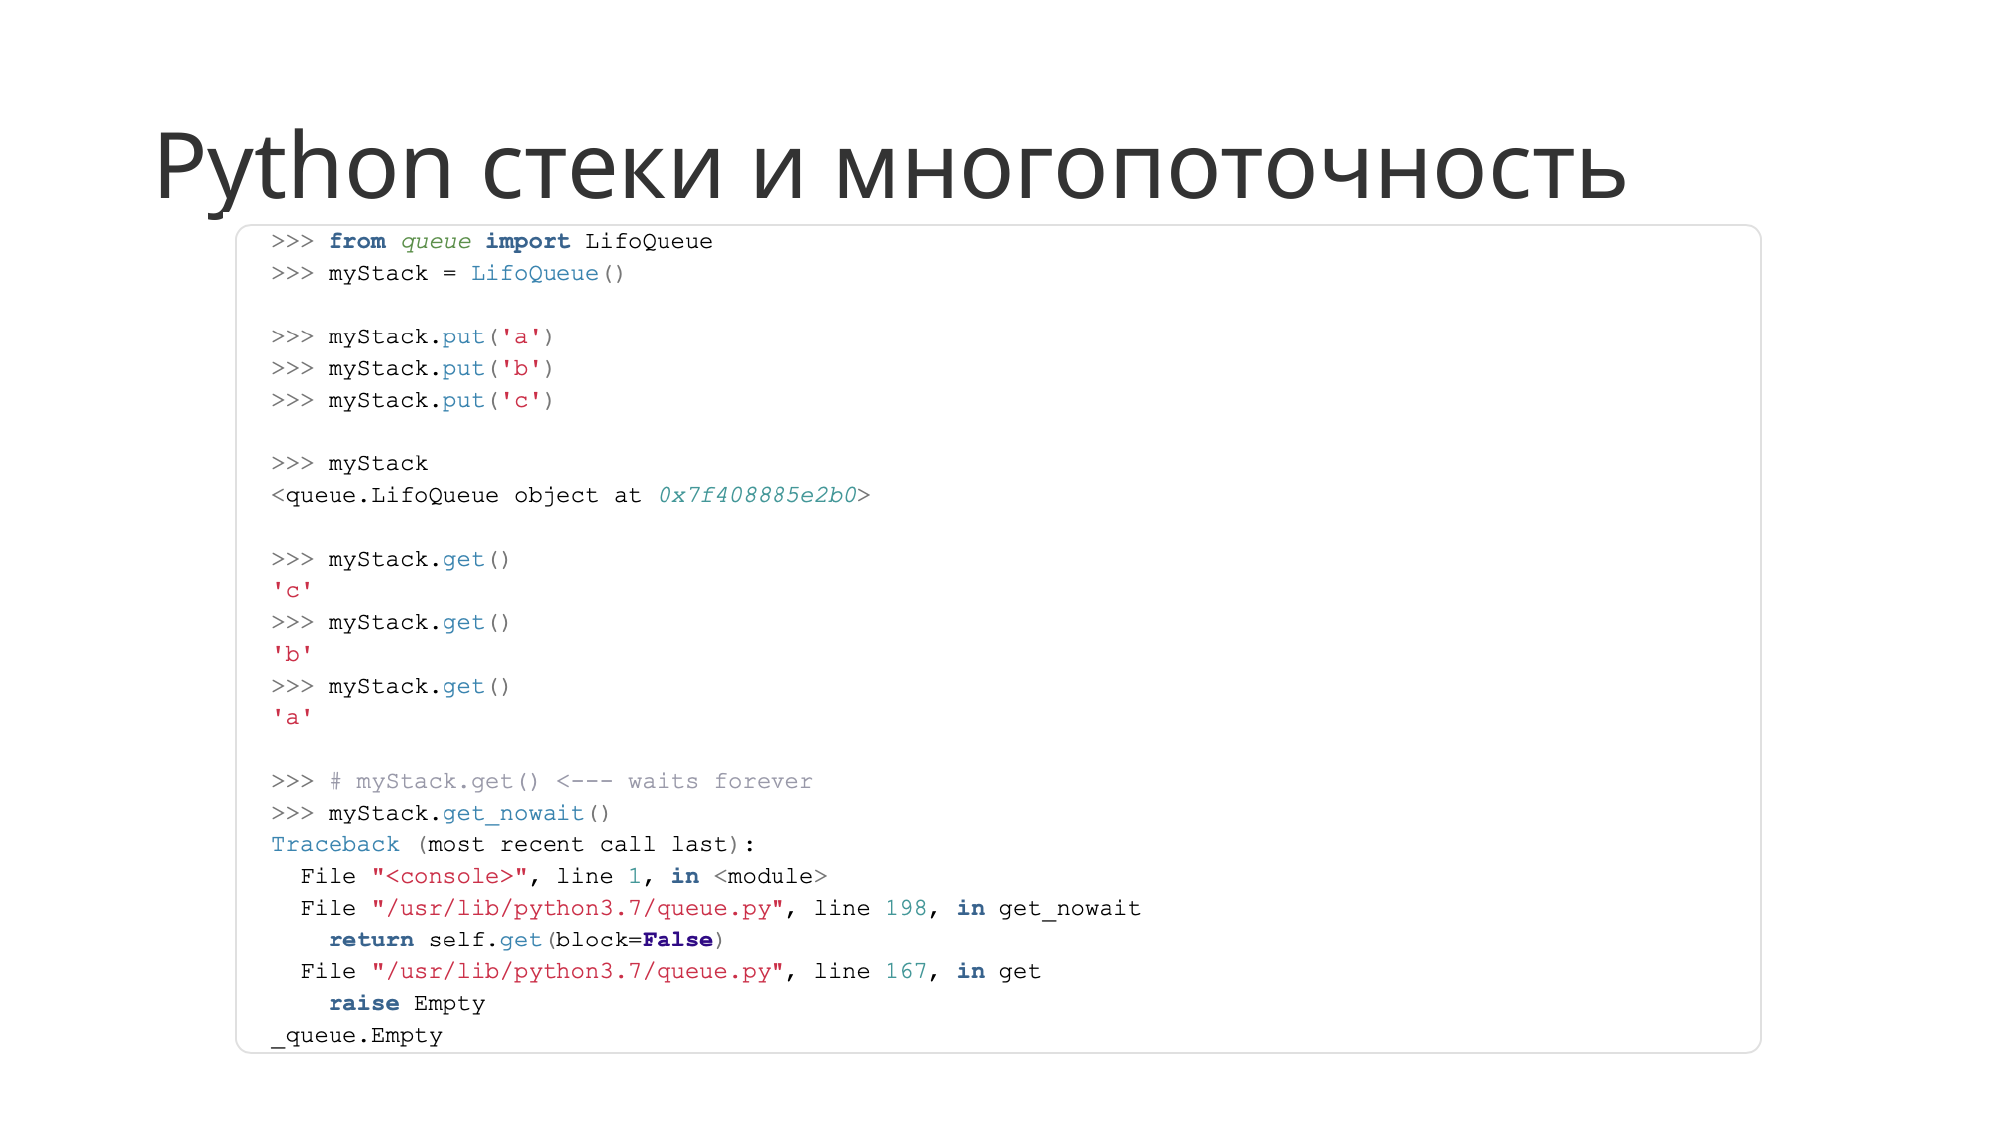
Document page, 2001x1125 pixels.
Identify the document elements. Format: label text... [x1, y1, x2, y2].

picture [222, 212, 1777, 1066]
title Python стеки и многопоточность [137, 59, 1863, 278]
